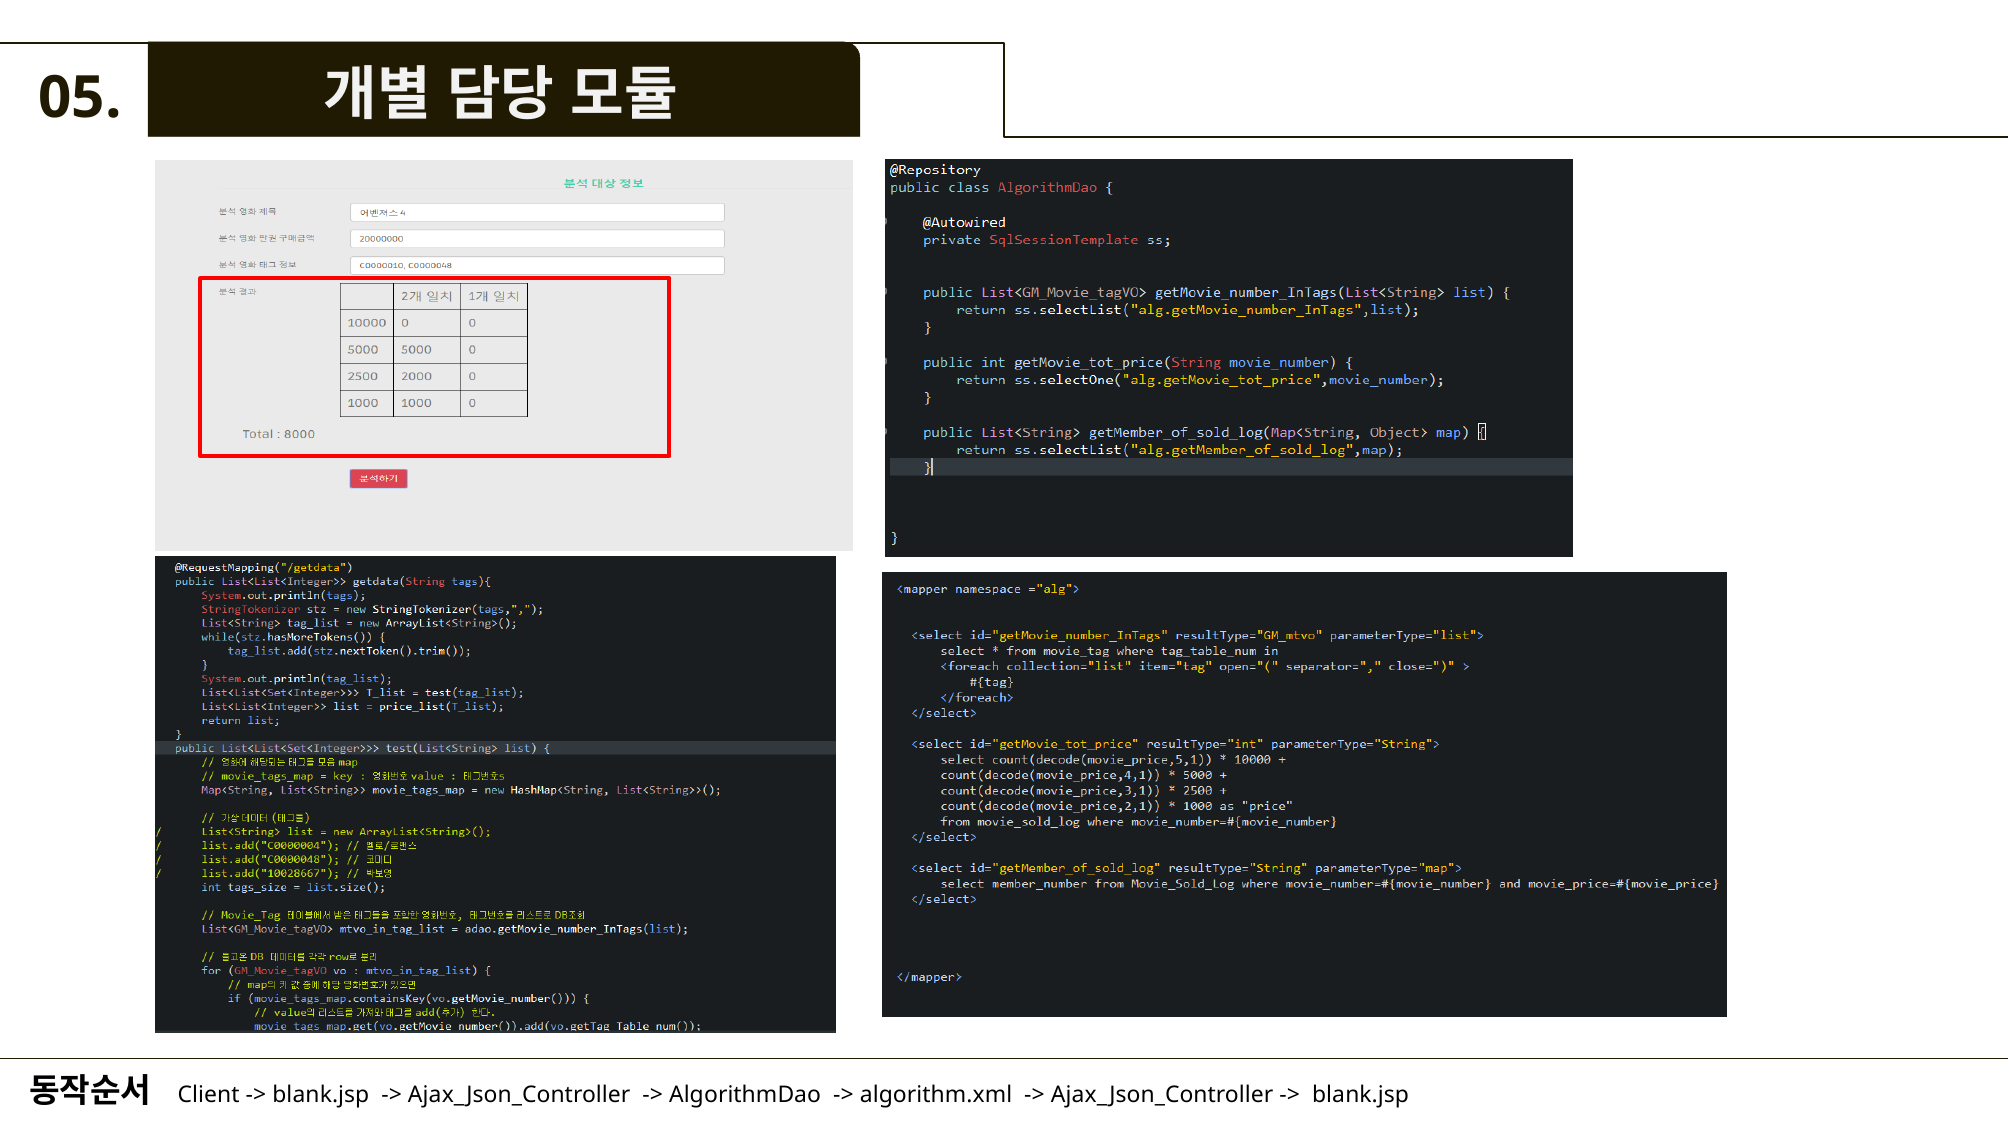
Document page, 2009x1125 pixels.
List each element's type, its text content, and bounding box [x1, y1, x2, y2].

text_box 동작순서: Client -> blank.jsp -> Ajax_Json_Controller -> AlgorithmDao -> algorithm.xml -> Ajax_Json_Controller -> blank.jsp [14, 1068, 2008, 1125]
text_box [0, 42, 2008, 138]
picture [885, 159, 1573, 557]
picture [155, 555, 837, 1033]
picture [155, 160, 853, 551]
picture [882, 571, 1728, 1017]
